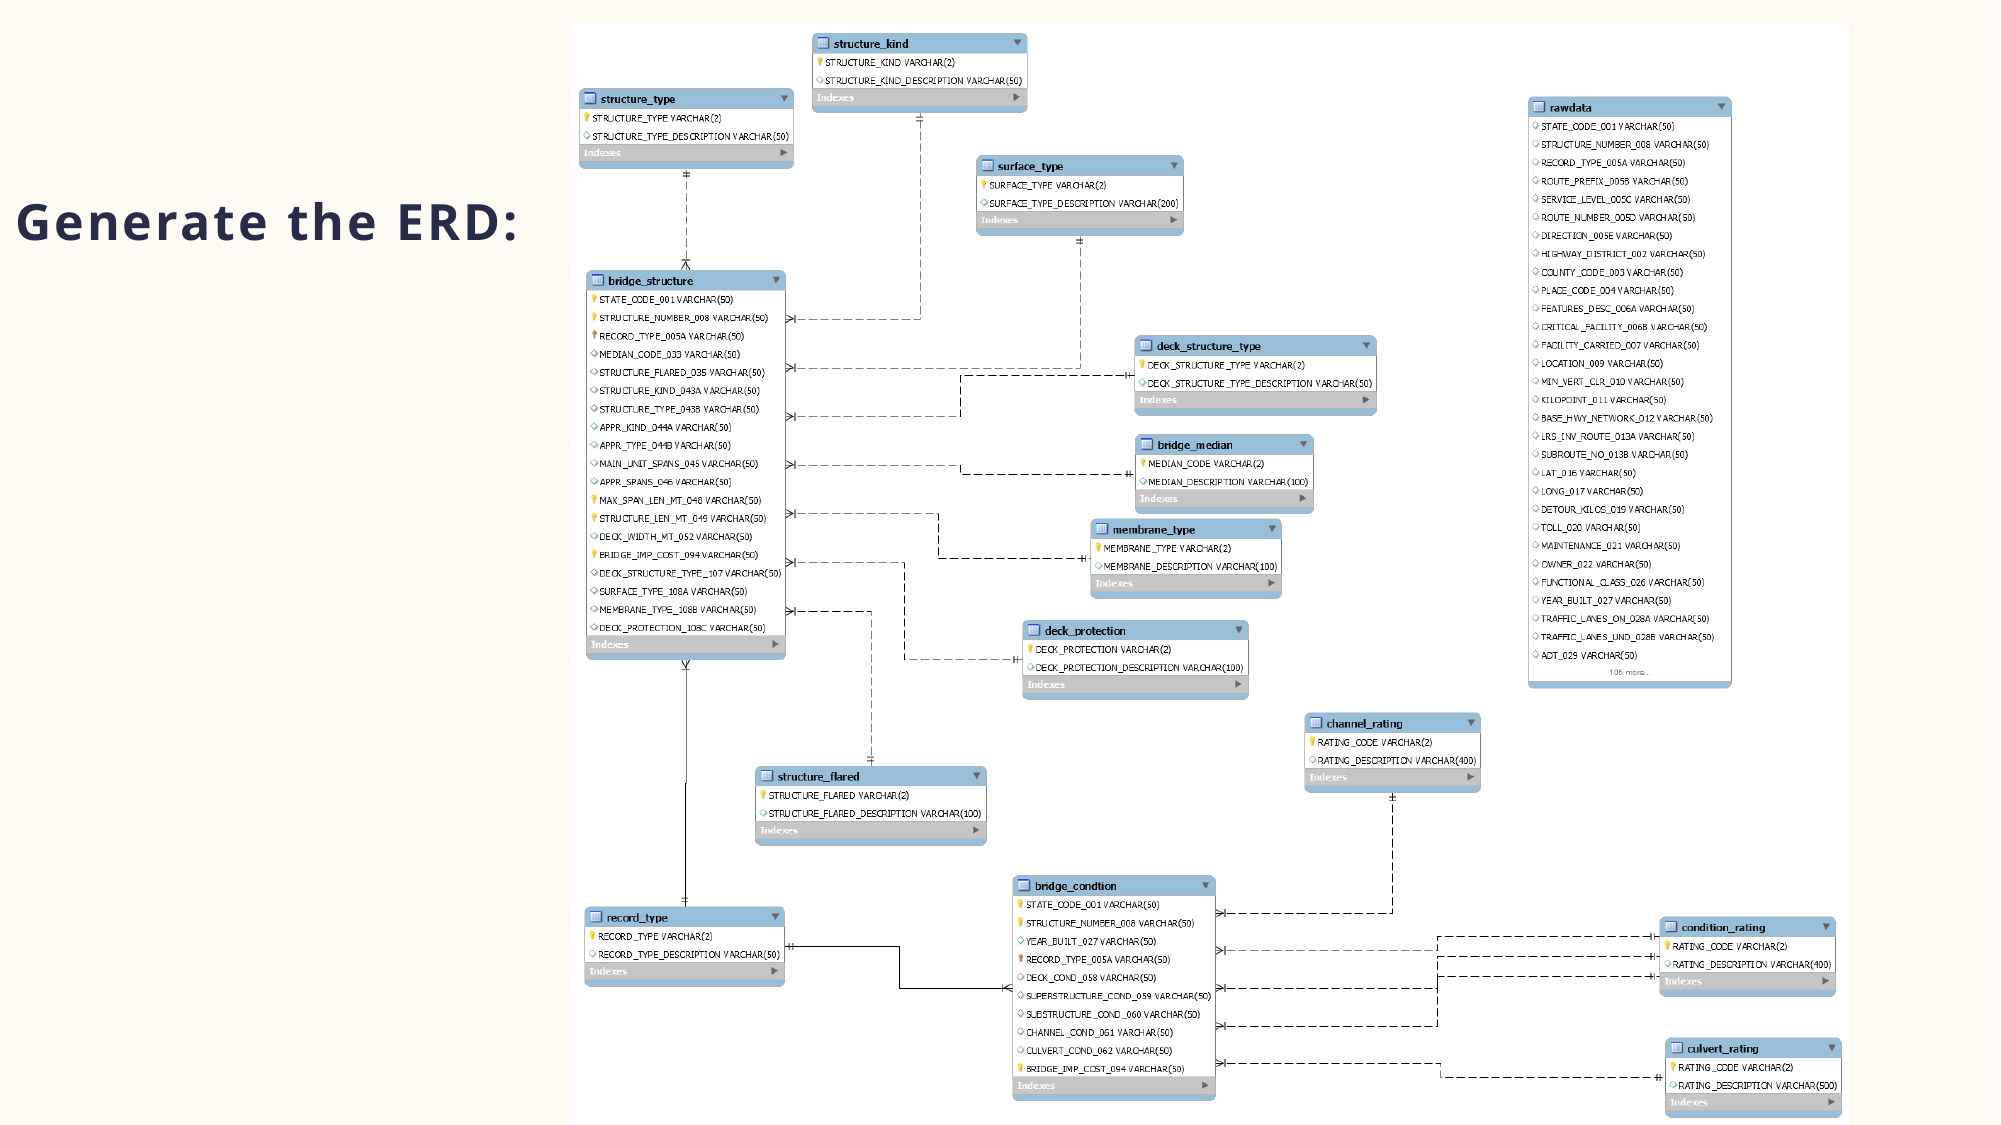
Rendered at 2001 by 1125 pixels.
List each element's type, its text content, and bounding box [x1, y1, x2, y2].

text_box Generate the ERD: [0, 143, 570, 359]
picture [570, 24, 1849, 1125]
